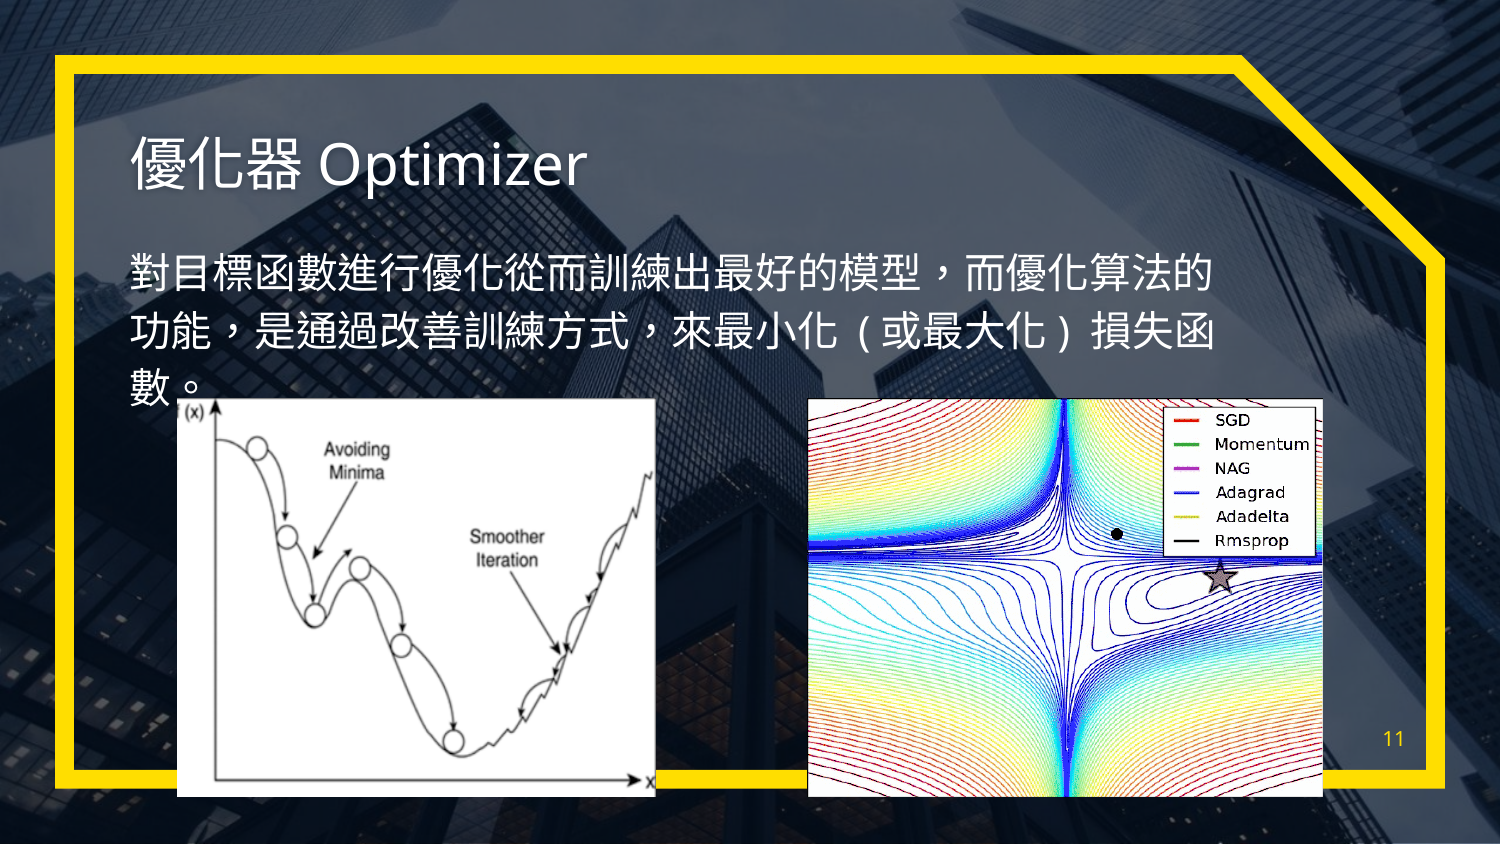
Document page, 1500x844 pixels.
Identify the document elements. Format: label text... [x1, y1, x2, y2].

title 優化器Optimizer [129, 117, 1232, 197]
picture [0, 0, 1500, 844]
slide_number 11 [1366, 711, 1406, 755]
list 對目標函數進行優化從而訓練出最好的模型，而優化算法的功能，是通過改善訓練方式，來最小化 (或最大化) 損失函數。 [129, 239, 1232, 786]
